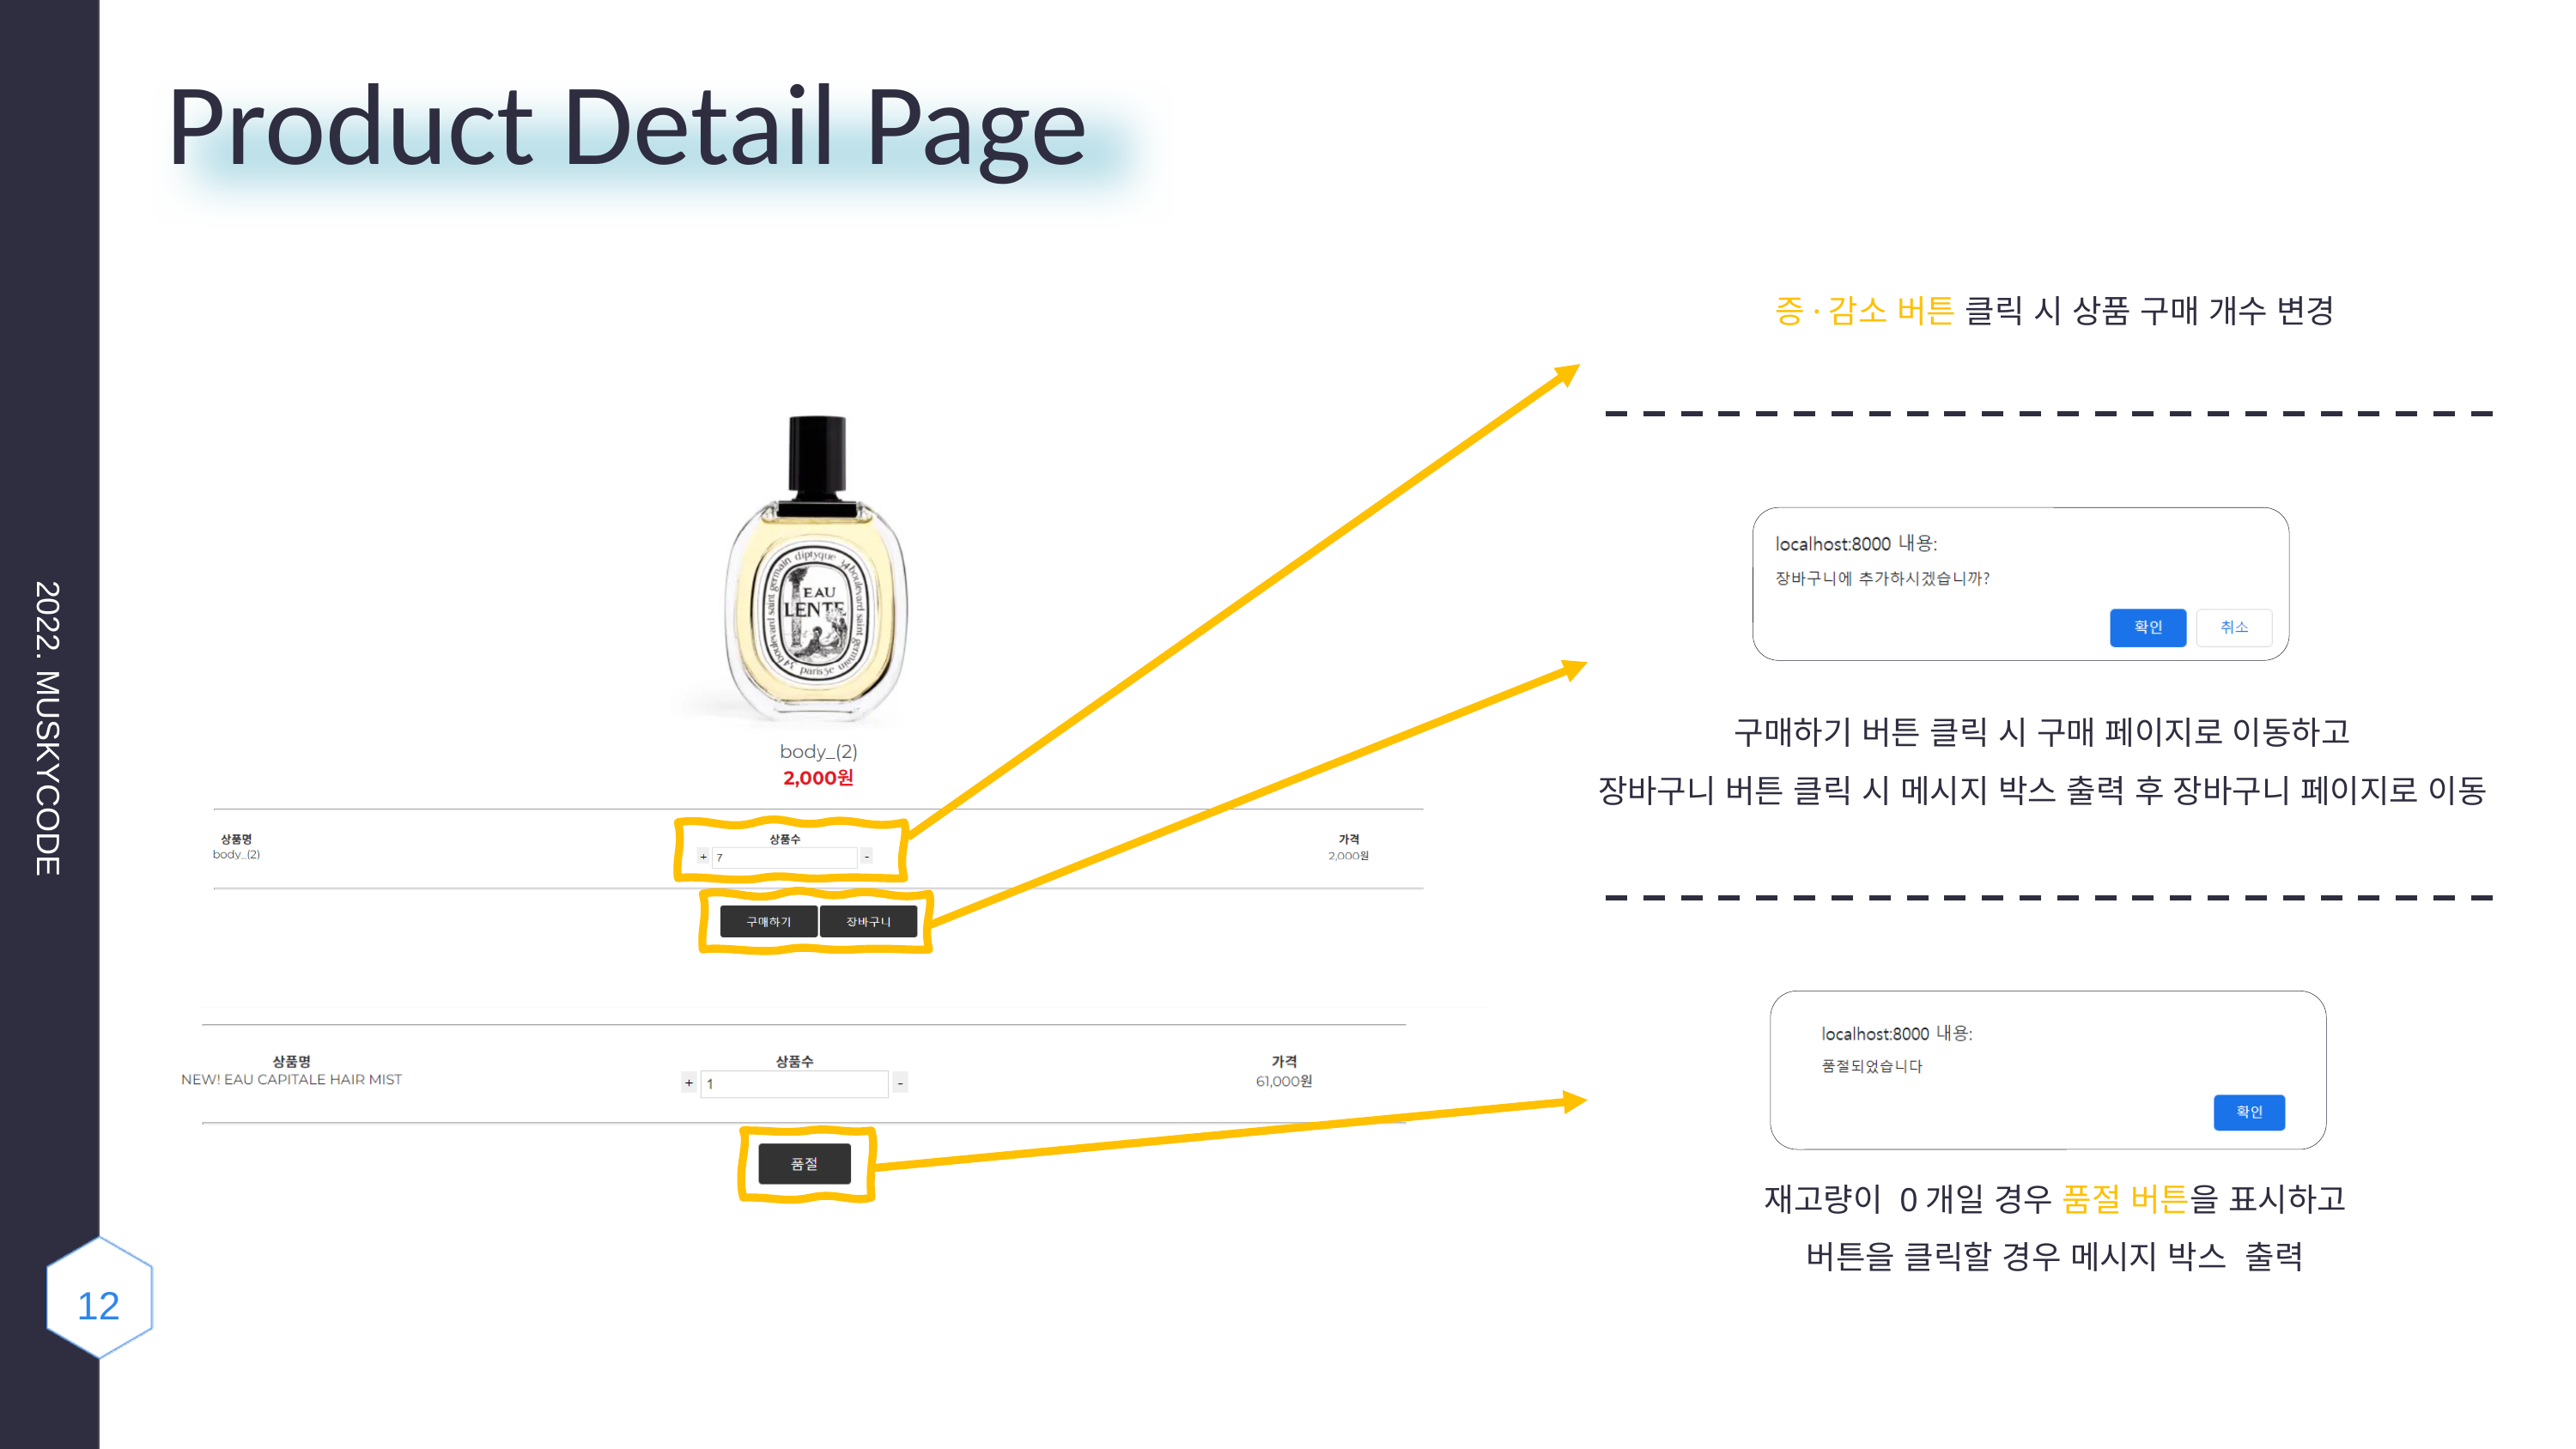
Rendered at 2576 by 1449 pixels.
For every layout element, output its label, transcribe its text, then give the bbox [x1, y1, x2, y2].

picture [170, 1010, 1431, 1190]
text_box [27, 1236, 169, 1361]
picture [0, 0, 100, 1449]
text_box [907, 363, 1581, 838]
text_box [927, 662, 1589, 926]
text_box [741, 1196, 873, 1202]
text_box Product Detail Page [153, 41, 1171, 194]
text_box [1580, 507, 2506, 817]
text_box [1650, 991, 2461, 1284]
text_box 증·감소 버튼 클릭 시 상품 구매 개수 변경 [1650, 265, 2461, 336]
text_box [874, 1100, 1589, 1168]
picture [198, 385, 1488, 1009]
